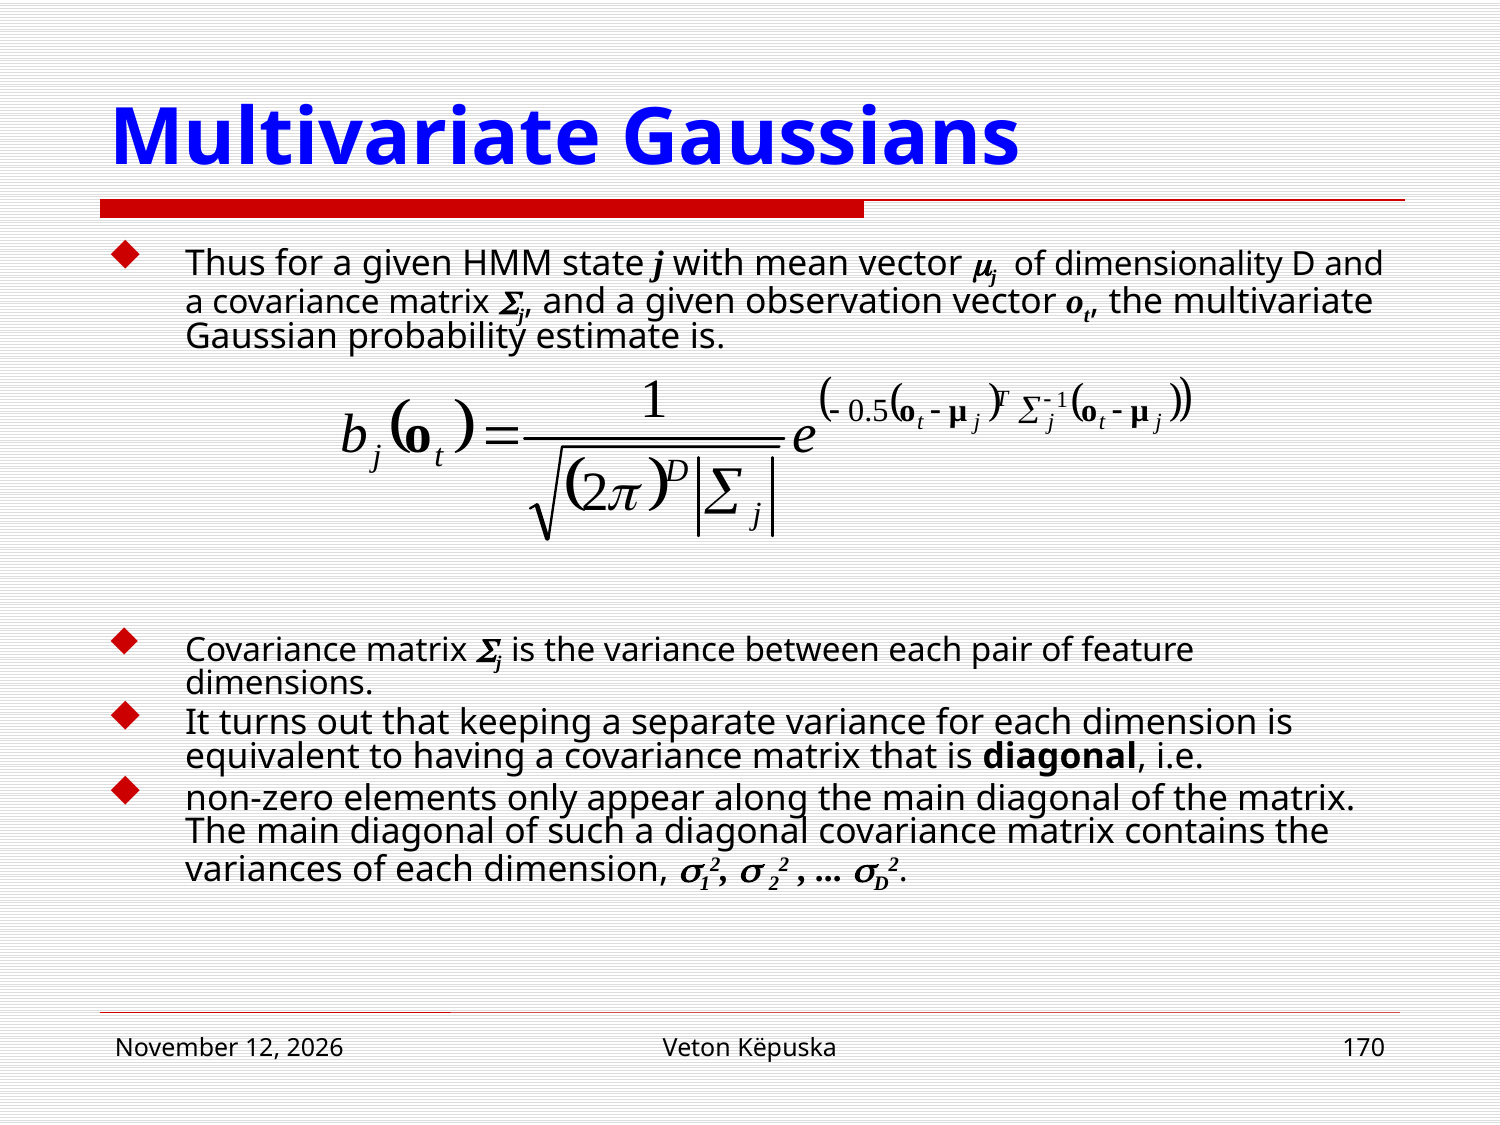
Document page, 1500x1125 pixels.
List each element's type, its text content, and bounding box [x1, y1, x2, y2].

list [333, 364, 1198, 555]
list Thus for a given HMM state j with mean vector mj of dimensionality D and a covariance matrix j, and a given observation vector ot, the multivariate Gaussian probability estimate is. Covariance matrix j is the variance between each pair of feature dimensions. It turns out that keeping a separate variance for each dimension is equivalent to having a covariance matrix that is diagonal, i.e. non-zero elements only appear along the main diagonal of the matrix. The main diagonal of such a diagonal covariance matrix contains the variances of each dimension, 12,  22 , ... D2. [92, 237, 1406, 988]
footer Veton Këpuska [512, 1024, 988, 1103]
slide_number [99, 1024, 426, 1103]
title Multivariate Gaussians [93, 49, 1407, 188]
slide_number 170 [1074, 1024, 1401, 1103]
